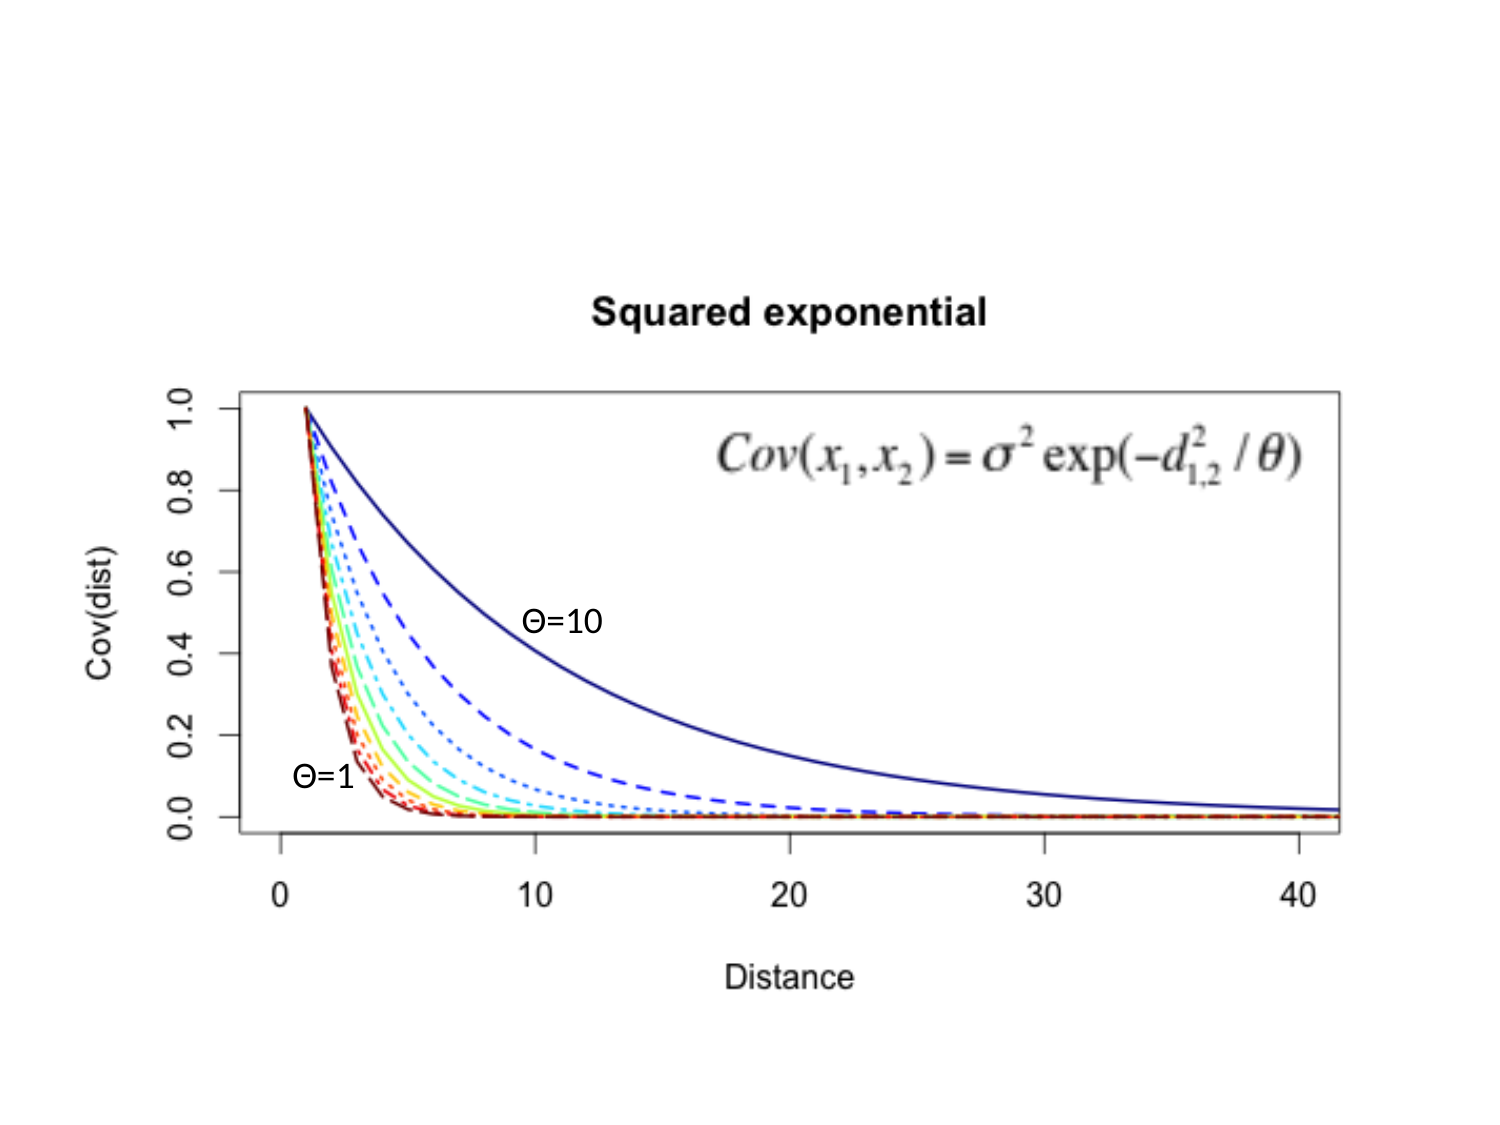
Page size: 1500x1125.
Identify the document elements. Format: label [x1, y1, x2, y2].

list [74, 262, 1426, 1006]
text_box [712, 413, 1305, 493]
